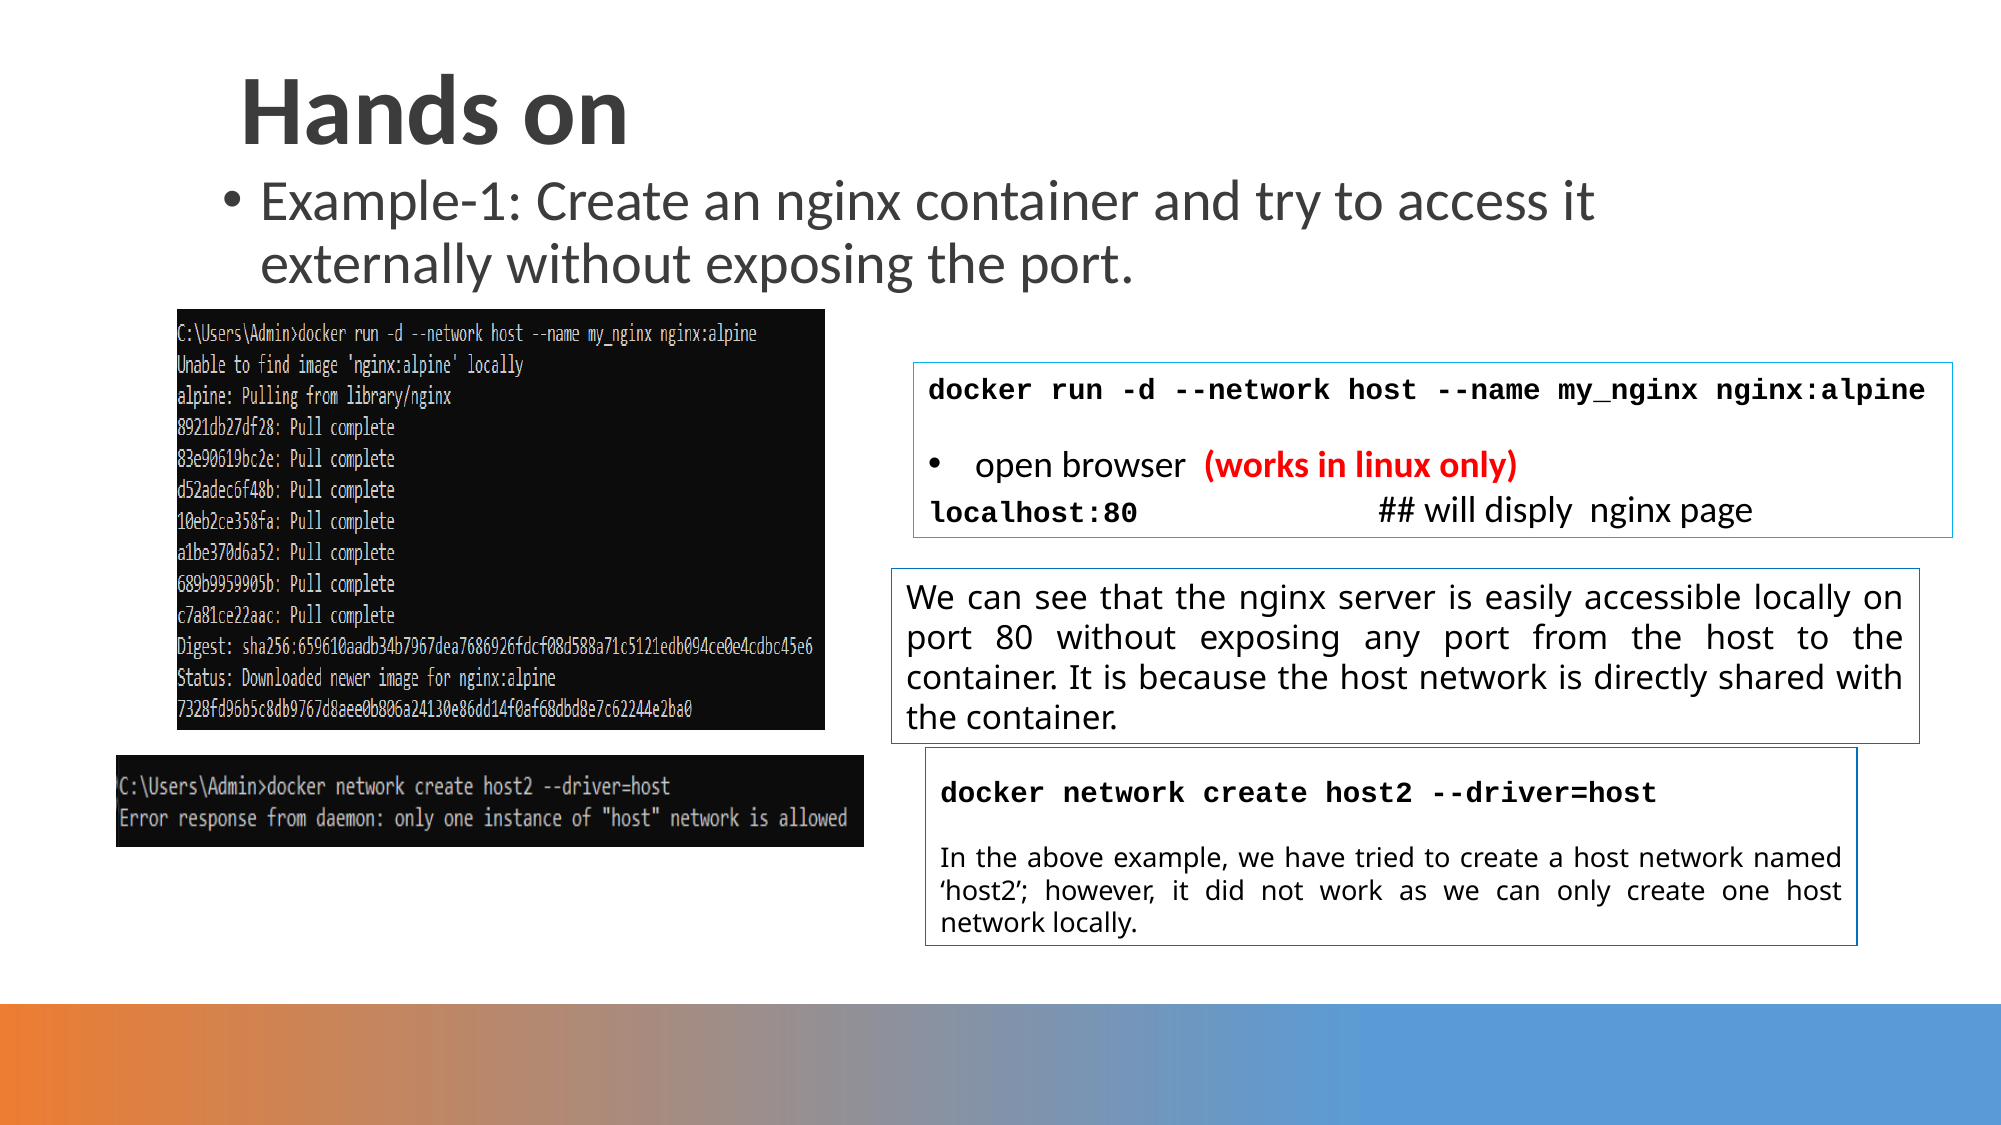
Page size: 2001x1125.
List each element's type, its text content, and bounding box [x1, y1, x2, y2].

text_box docker network create host2 --driver=host In the above example, we have tried to create a host network named ‘host2’; however, it did not work as we can only create one host network locally. [925, 747, 1857, 946]
picture [177, 309, 825, 730]
list Example-1: Create an nginx container and try to access it externally without exposing the port. [207, 162, 1844, 288]
list Hands on [225, 50, 1601, 151]
text_box [825, 358, 1143, 414]
text_box docker run -d --network host --name my_nginx nginx:alpine open browser (works in linux only) localhost:80 ## will disply nginx page [913, 362, 1953, 538]
picture [116, 755, 864, 847]
text_box We can see that the nginx server is easily accessible locally on port 80 without exposing any port from the host to the container. It is because the host network is directly shared with the container. [891, 568, 1920, 744]
